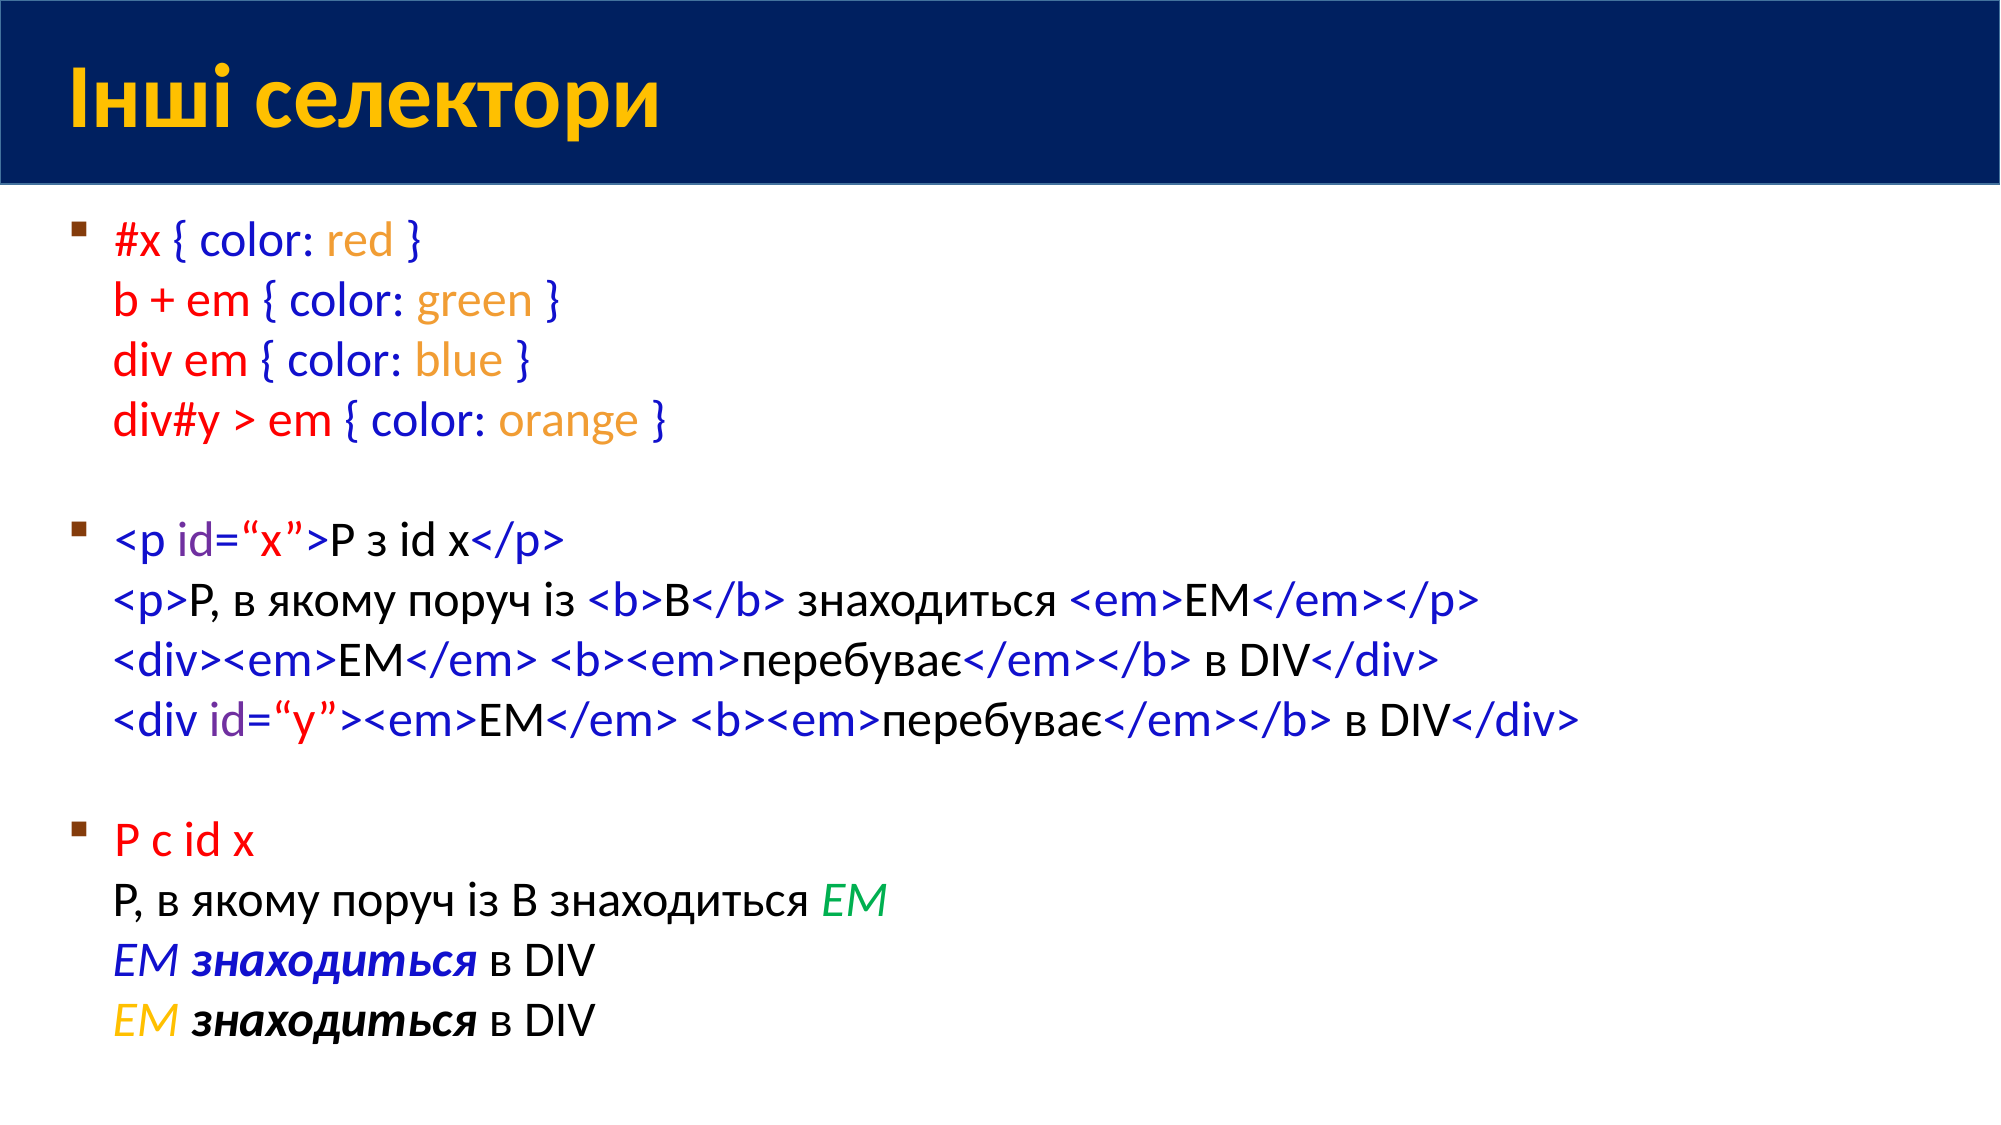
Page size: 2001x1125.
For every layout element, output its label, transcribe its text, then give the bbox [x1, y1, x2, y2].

text_box Інші селектори [52, 28, 1972, 154]
text_box [0, 0, 2000, 185]
text_box #x { color: red } b + em { color: green } div em { color: blue } div#y > em { color: orange } <p id=“x”>P з id x</p> <p>P, в якому поруч із <b>B</b> знаходиться <em>EM</em></p> <div><em>EM</em> <b><em>перебуває</em></b> в DIV</div> <div id=“y”><em>EM</em> <b><em>перебуває</em></b> в DIV</div> P c id x P, в якому поруч із B знаходиться EM EM знаходиться в DIV EM знаходиться в DIV [52, 198, 1606, 1054]
